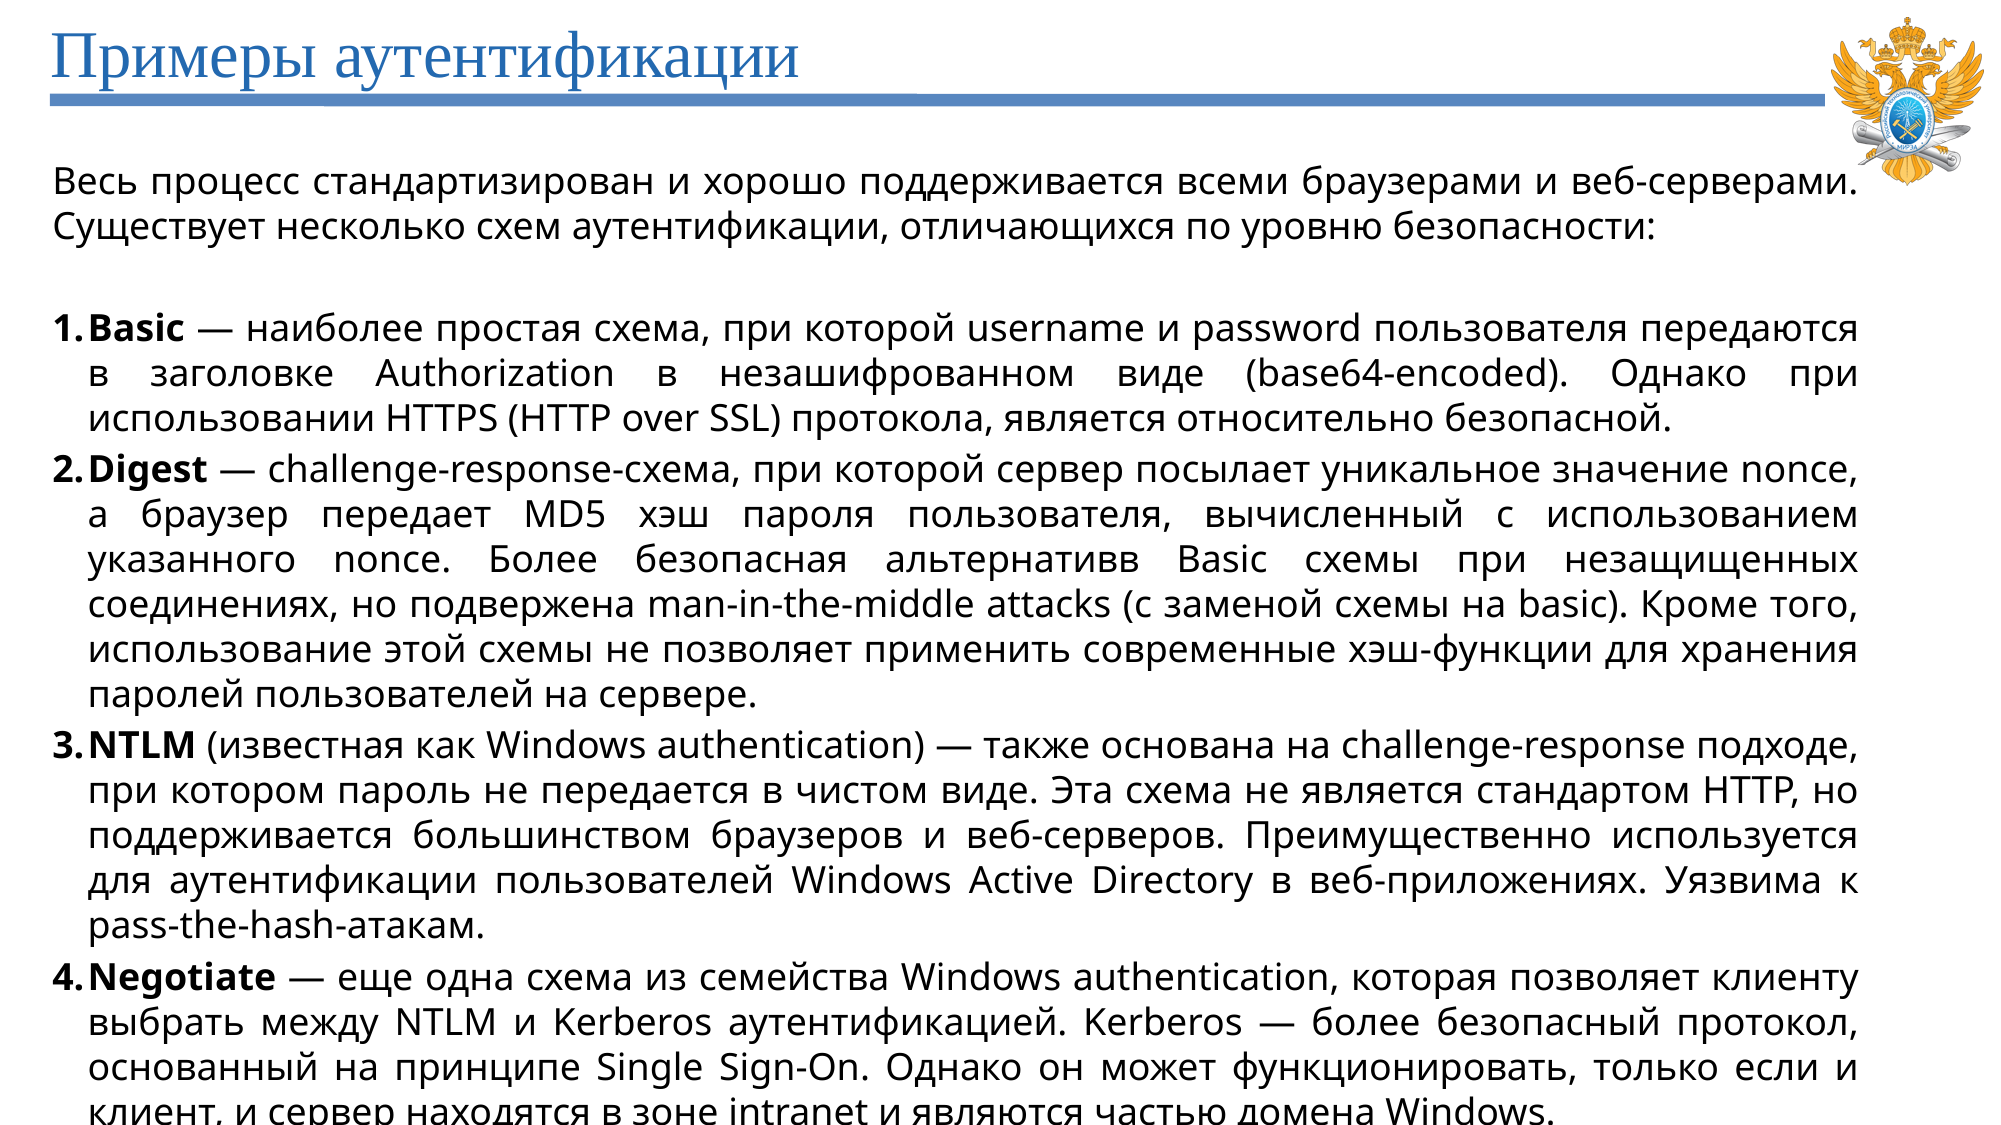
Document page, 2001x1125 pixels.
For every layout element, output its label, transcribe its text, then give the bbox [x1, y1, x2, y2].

text_box Примеры аутентификации [50, 10, 1425, 89]
picture [1824, 13, 1989, 188]
text_box Весь процесс стандартизирован и хорошо поддерживается всеми браузерами и веб-серверами. Существует несколько схем аутентификации, отличающихся по уровню безопасности: Basic — наиболее простая схема, при которой username и password пользователя передаются в заголовке Authorization в незашифрованном виде (base64-encoded). Однако при использовании HTTPS (HTTP over SSL) протокола, является относительно безопасной. Digest — challenge-response-схема, при которой сервер посылает уникальное значение nonce, а браузер передает MD5 хэш пароля пользователя, вычисленный с использованием указанного nonce. Более безопасная альтернативв Basic схемы при незащищенных соединениях, но подвержена man-in-the-middle attacks (с заменой схемы на basic). Кроме того, использование этой схемы не позволяет применить современные хэш-функции для хранения паролей пользователей на сервере. NTLM (известная как Windows authentication) — также основана на challenge-response подходе, при котором пароль не передается в чистом виде. Эта схема не является стандартом HTTP, но поддерживается большинством браузеров и веб-серверов. Преимущественно используется для аутентификации пользователей Windows Active Directory в веб-приложениях. Уязвима к pass-the-hash-атакам. Negotiate — еще одна схема из семейства Windows authentication, которая позволяет клиенту выбрать между NTLM и Kerberos аутентификацией. Kerberos — более безопасный протокол, основанный на принципе Single Sign-On. Однако он может функционировать, только если и клиент, и сервер находятся в зоне intranet и являются частью домена Windows. [37, 149, 1875, 1125]
